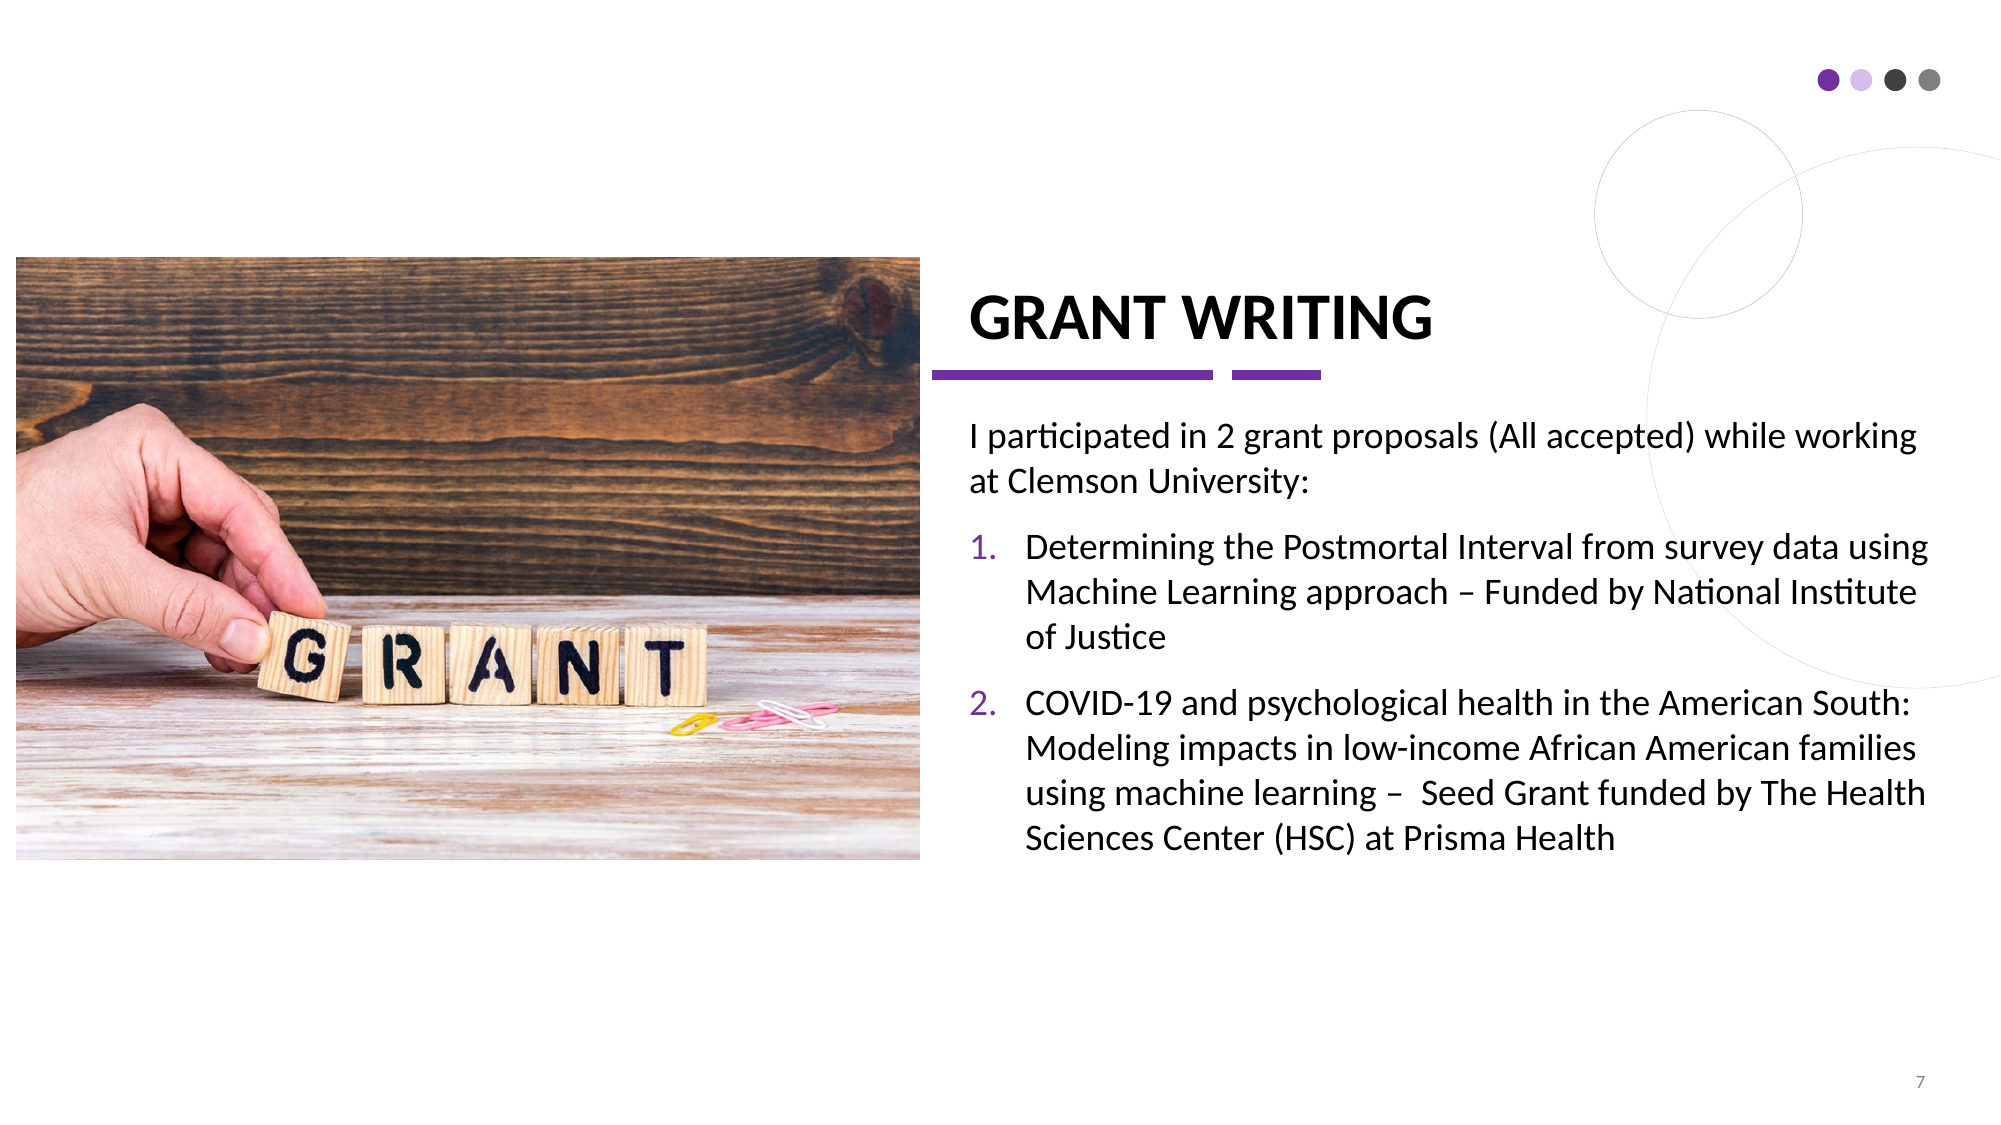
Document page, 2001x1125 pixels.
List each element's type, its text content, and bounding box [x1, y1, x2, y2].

title Grant writing [969, 171, 1863, 355]
slide_number 7 [1490, 1060, 1941, 1102]
picture [16, 257, 920, 860]
list I participated in 2 grant proposals (All accepted) while working at Clemson University: Determining the Postmortal Interval from survey data using Machine Learning approach – Funded by National Institute of Justice COVID-19 and psychological health in the American South: Modeling impacts in low-income African American families using machine learning – Seed Grant funded by The Health Sciences Center (HSC) at Prisma Health [969, 411, 1941, 978]
